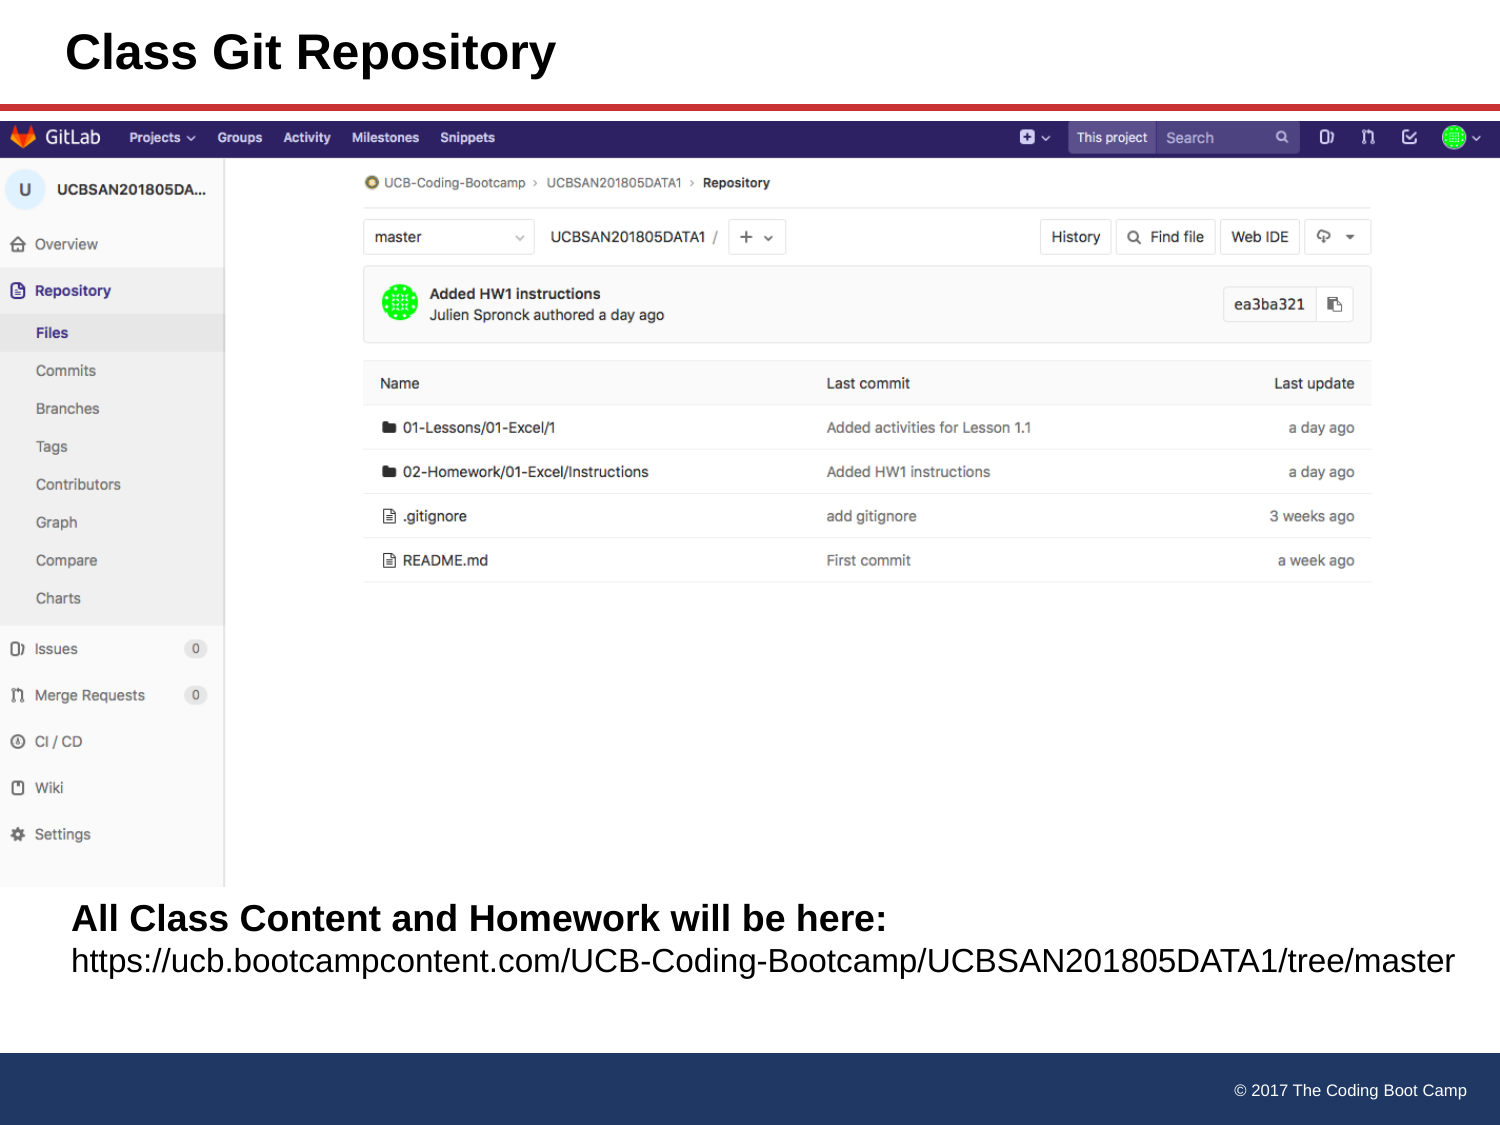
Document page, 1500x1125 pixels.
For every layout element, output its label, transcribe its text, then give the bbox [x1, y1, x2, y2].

text_box All Class Content and Homework will be here: https://ucb.bootcampcontent.com/UCB-Coding-Bootcamp/UCBSAN201805DATA1/tree/master [56, 887, 1475, 987]
picture [0, 121, 1500, 887]
title Class Git Repository [50, 0, 948, 108]
